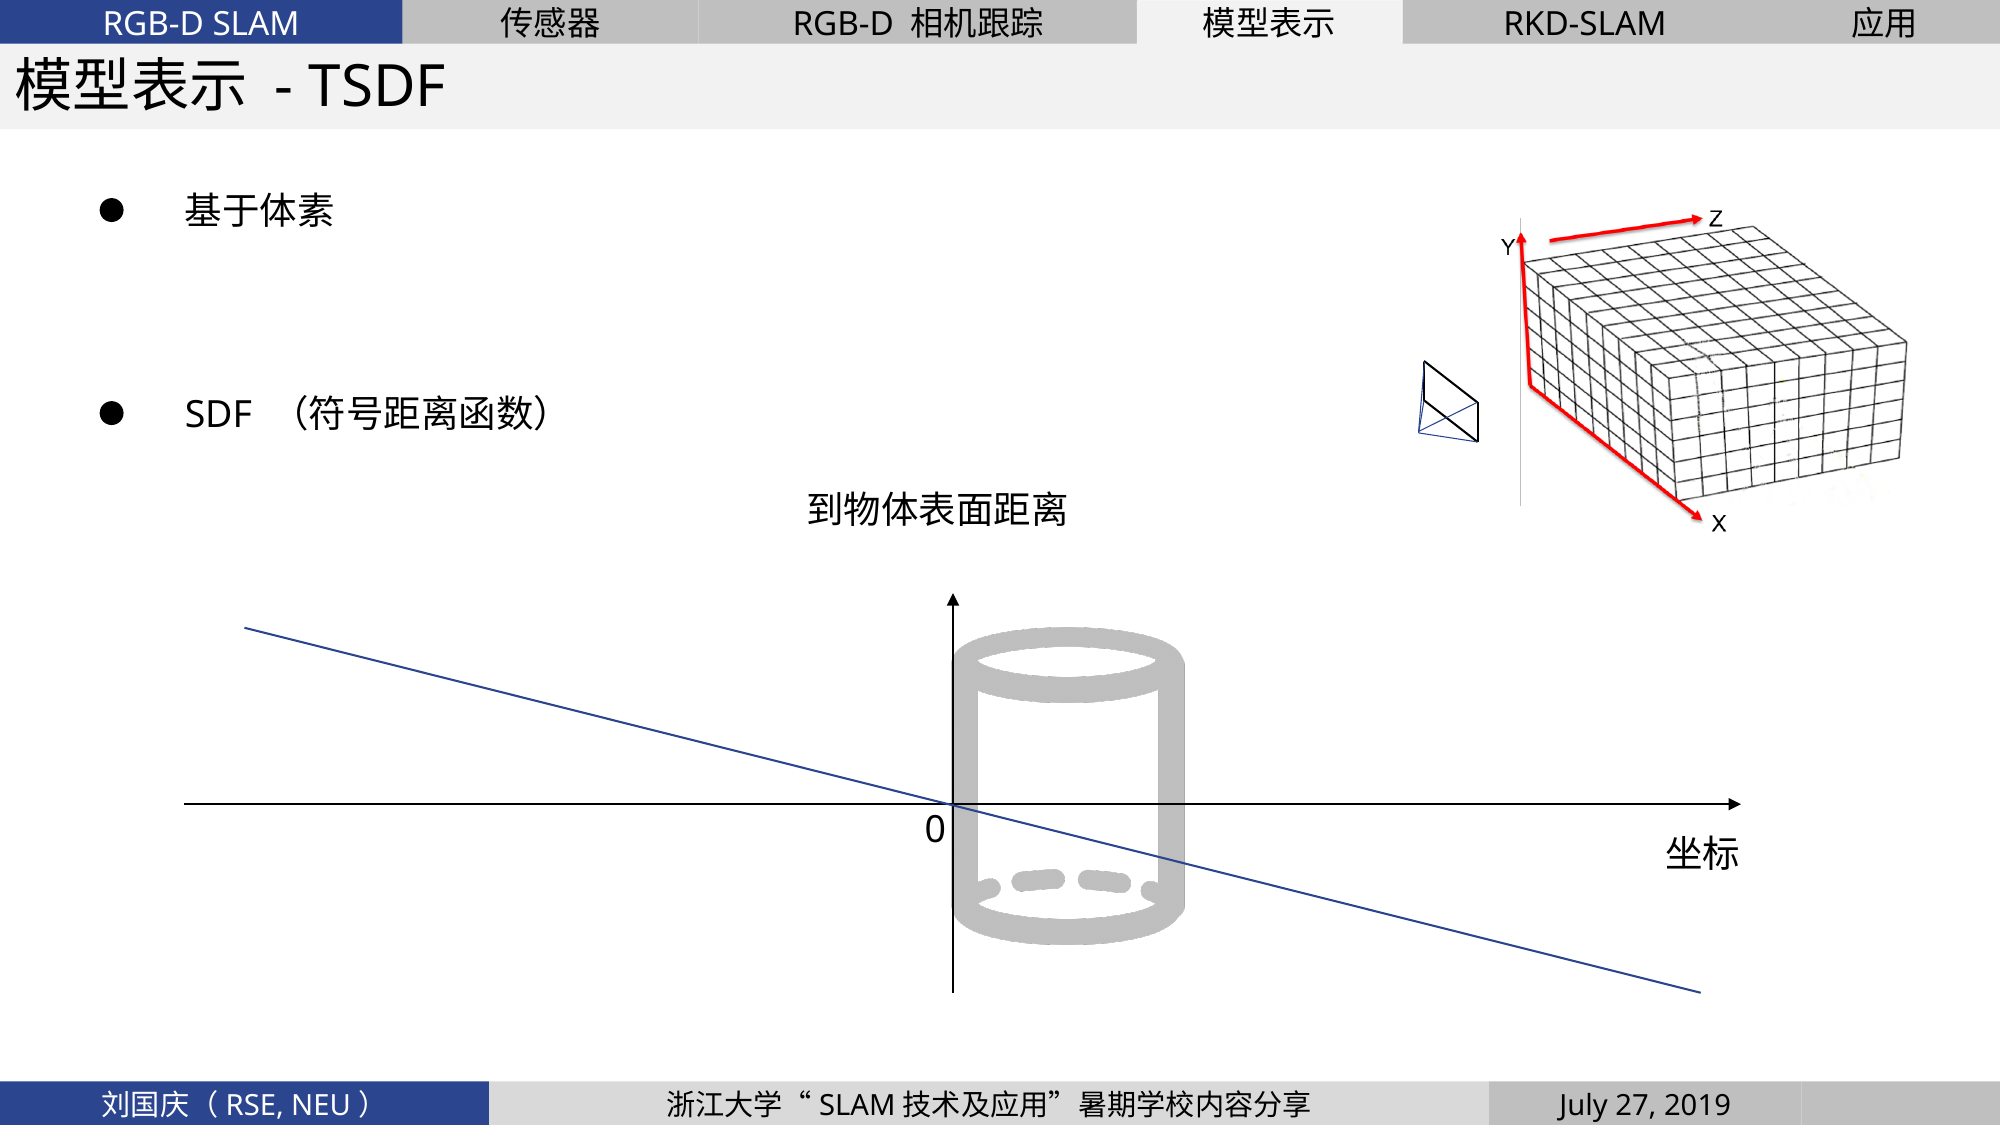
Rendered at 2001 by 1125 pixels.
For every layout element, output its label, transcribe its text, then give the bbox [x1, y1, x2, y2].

text_box 传感器 [402, 0, 697, 40]
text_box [100, 382, 1324, 444]
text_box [1418, 197, 1914, 550]
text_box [100, 179, 1324, 241]
text_box [0, 126, 2000, 130]
text_box [1800, 1080, 2000, 1125]
text_box RGB-D SLAM [0, 0, 402, 40]
text_box 浙江大学“SLAM技术及应用”暑期学校内容分享 [488, 1080, 1488, 1125]
text_box 刘国庆（RSE, NEU） [0, 1080, 488, 1125]
text_box RGB-D 相机跟踪 [697, 0, 1136, 45]
text_box 坐标 [1701, 822, 1771, 883]
text_box 模型表示 - TSDF [0, 40, 2000, 126]
text_box 应用 [1767, 0, 2000, 45]
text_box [244, 627, 1701, 993]
text_box July 27, 2019 [1488, 1080, 1800, 1125]
text_box 到物体表面距离 [791, 478, 1154, 539]
text_box RKD-SLAM [1401, 0, 1767, 45]
text_box 模型表示 [1136, 0, 1401, 45]
